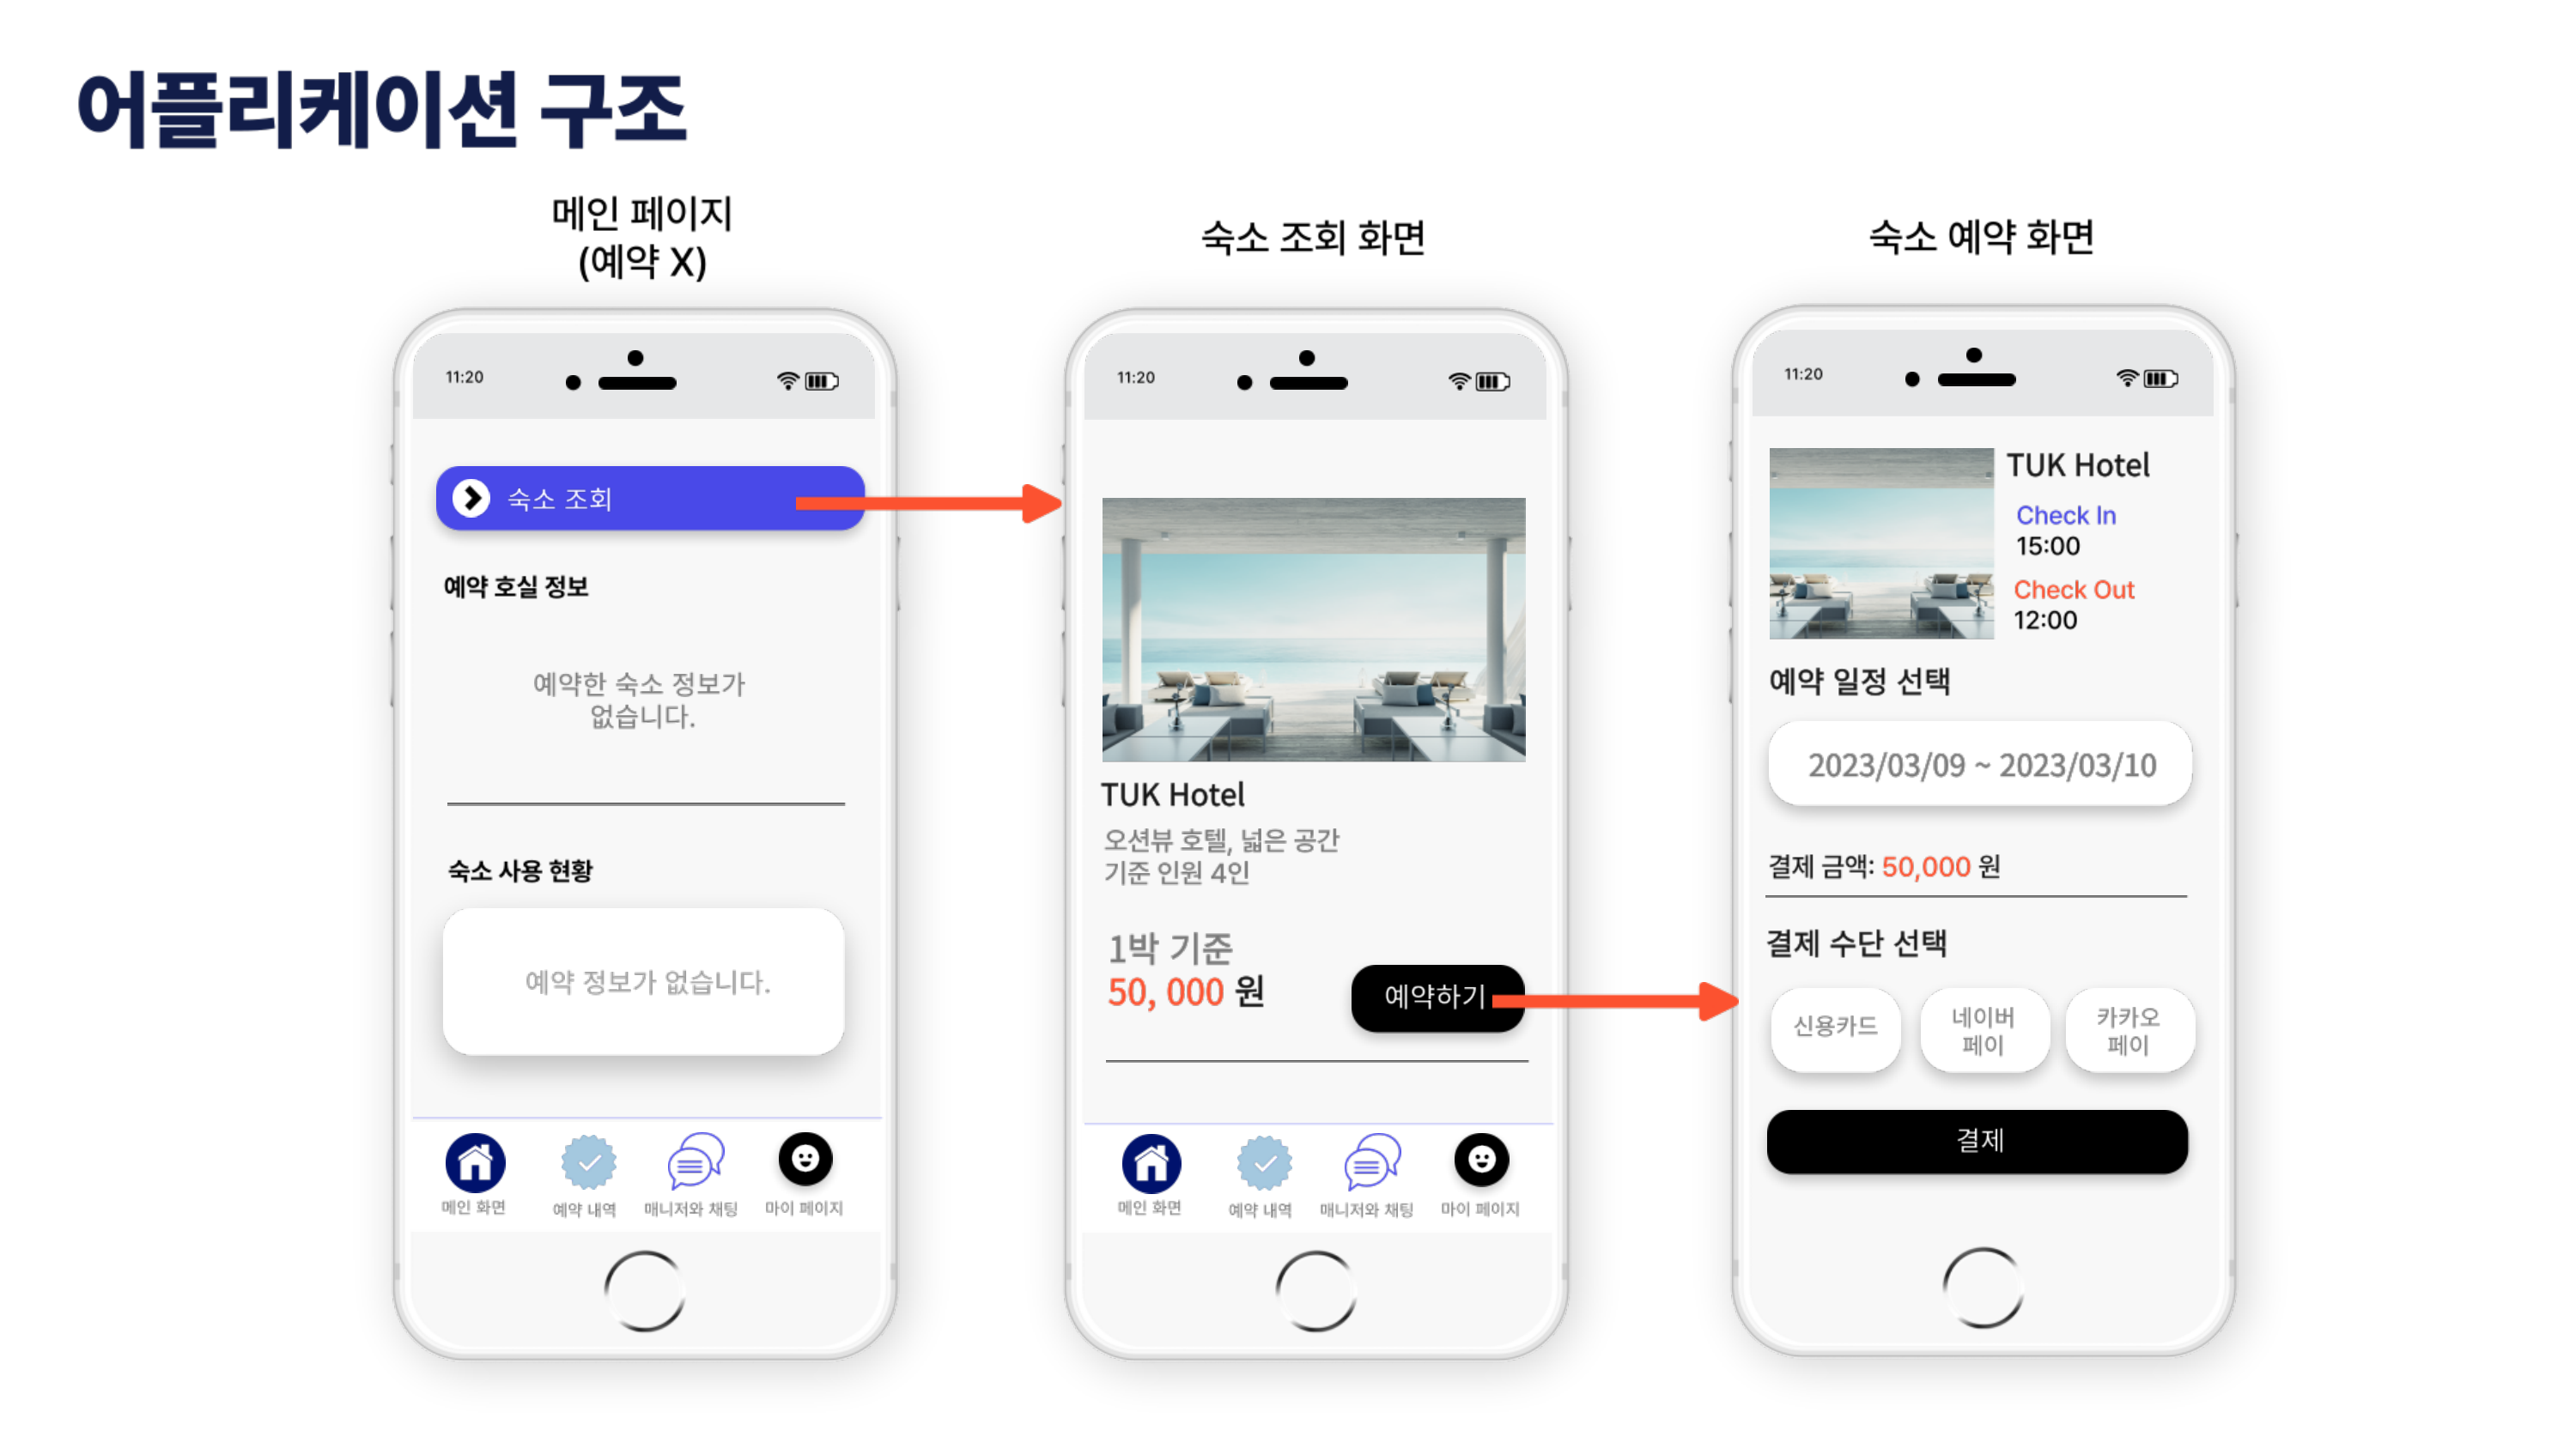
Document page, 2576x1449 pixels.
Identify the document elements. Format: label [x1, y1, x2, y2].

text_box [1475, 372, 1510, 391]
text_box [1769, 721, 2194, 806]
text_box [561, 1135, 617, 1191]
text_box [452, 479, 490, 518]
text_box [1905, 372, 1922, 388]
text_box [410, 1122, 887, 1232]
text_box [1492, 982, 1739, 1022]
text_box [778, 1132, 833, 1187]
text_box [804, 372, 840, 391]
text_box [788, 1141, 823, 1176]
text_box [1237, 375, 1254, 391]
text_box [1464, 1142, 1500, 1177]
text_box [1298, 350, 1316, 368]
picture [62, 0, 2534, 1449]
text_box [447, 803, 848, 806]
text_box [1921, 988, 2050, 1073]
text_box [2117, 368, 2140, 388]
text_box [1237, 1136, 1292, 1191]
text_box [1352, 1029, 1526, 1034]
text_box [598, 377, 677, 390]
text_box [2143, 368, 2178, 388]
text_box [2019, 894, 2190, 898]
text_box [1084, 333, 1546, 420]
text_box [1449, 372, 1472, 391]
text_box [566, 375, 582, 391]
text_box [436, 466, 866, 532]
text_box [1938, 373, 2016, 386]
text_box [1710, 288, 2257, 1378]
text_box [796, 484, 1063, 524]
text_box [1121, 1134, 1182, 1194]
text_box [1106, 1060, 1530, 1064]
text_box [371, 290, 917, 1380]
text_box [2066, 988, 2196, 1073]
text_box [1771, 988, 1901, 1073]
text_box [1082, 1129, 1558, 1234]
text_box [1352, 965, 1526, 980]
text_box [413, 333, 875, 420]
text_box [627, 350, 645, 367]
text_box [446, 1133, 506, 1193]
text_box [1345, 1133, 1401, 1191]
text_box [668, 1132, 725, 1191]
text_box [1270, 377, 1348, 390]
text_box [1966, 347, 1984, 365]
text_box [777, 372, 800, 391]
text_box [1770, 448, 1996, 640]
text_box [1103, 497, 1526, 763]
text_box [1752, 330, 2214, 416]
text_box [1042, 291, 1589, 1380]
text_box [1084, 1122, 1555, 1125]
text_box [413, 1117, 884, 1120]
text_box [443, 908, 845, 1057]
text_box [1455, 1133, 1510, 1188]
text_box [1767, 1109, 2190, 1175]
